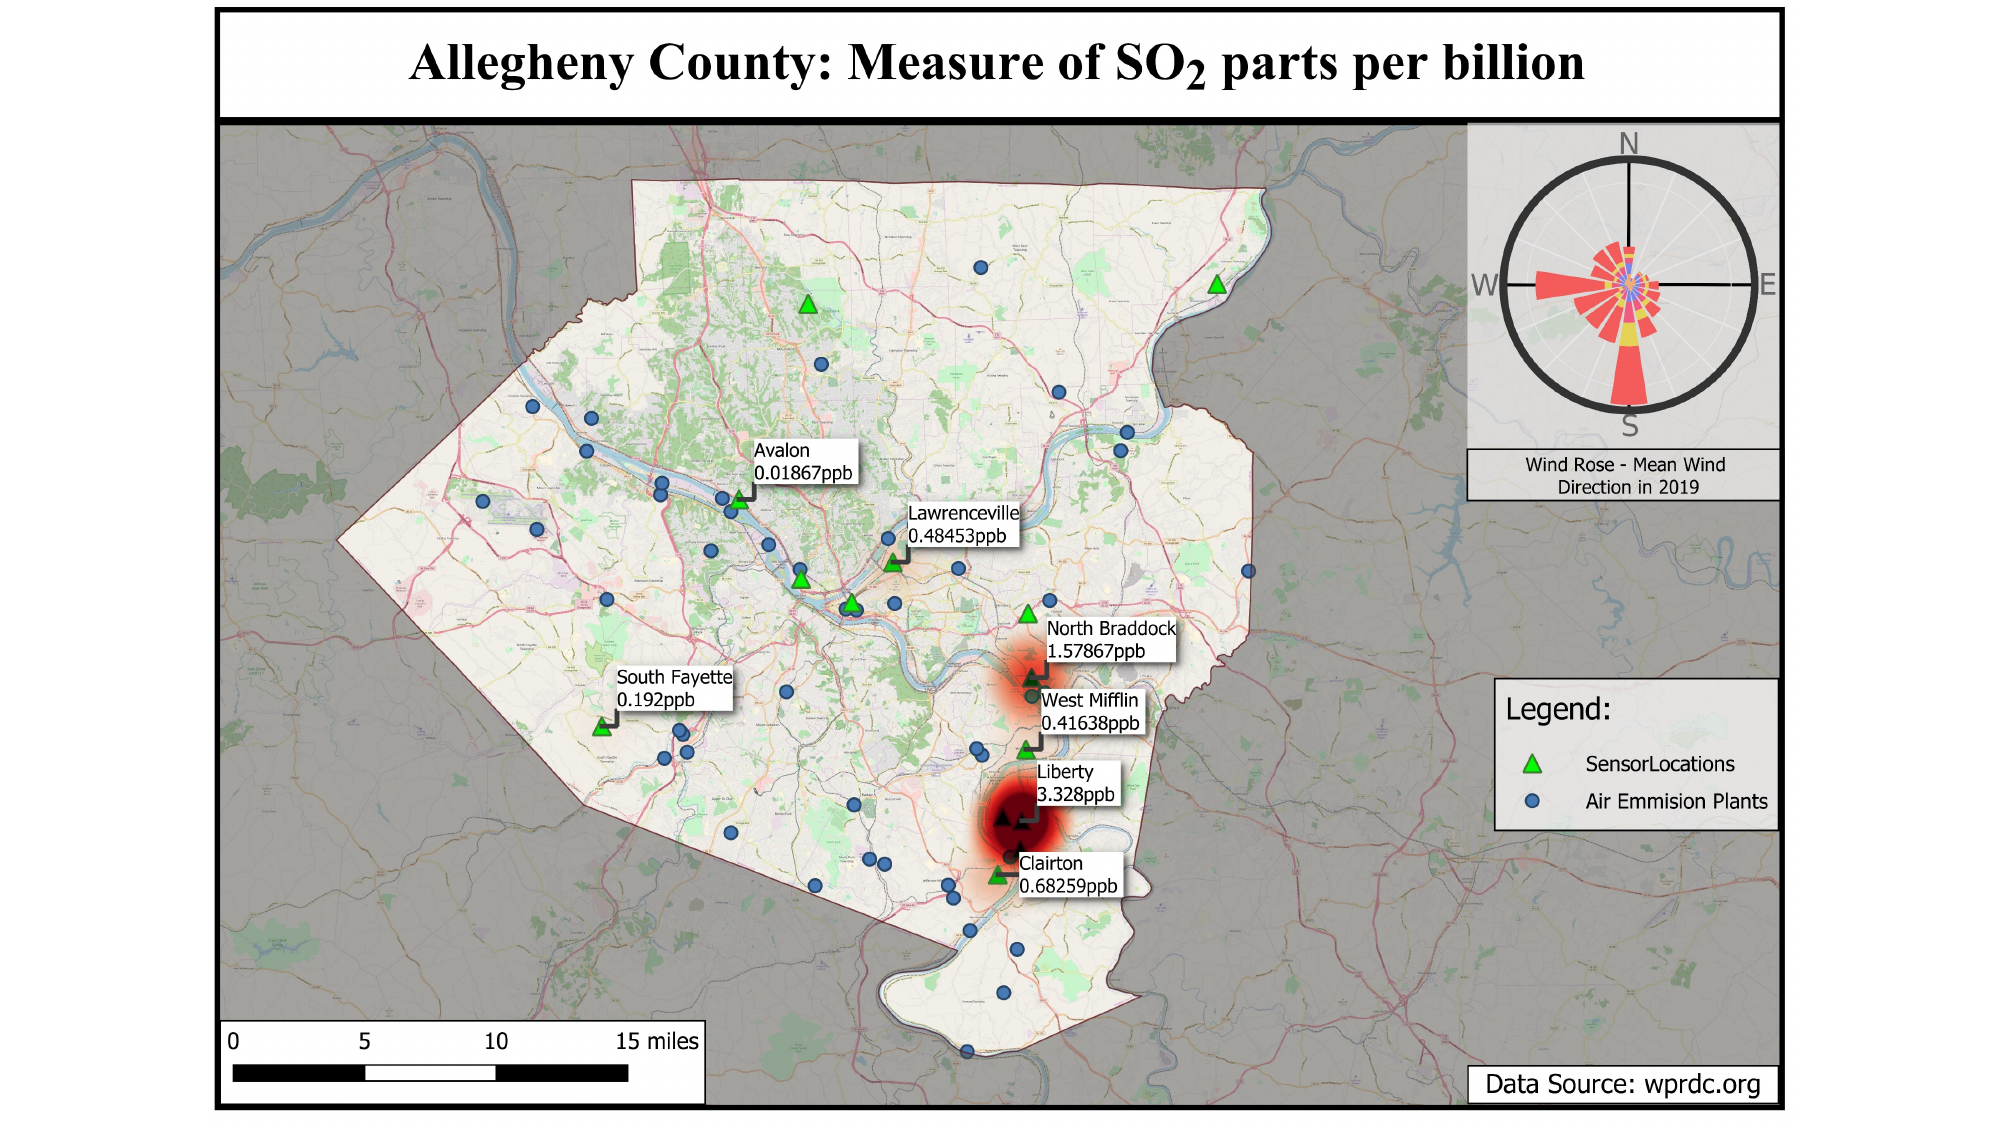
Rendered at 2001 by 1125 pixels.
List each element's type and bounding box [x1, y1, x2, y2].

picture [203, 0, 1797, 1125]
